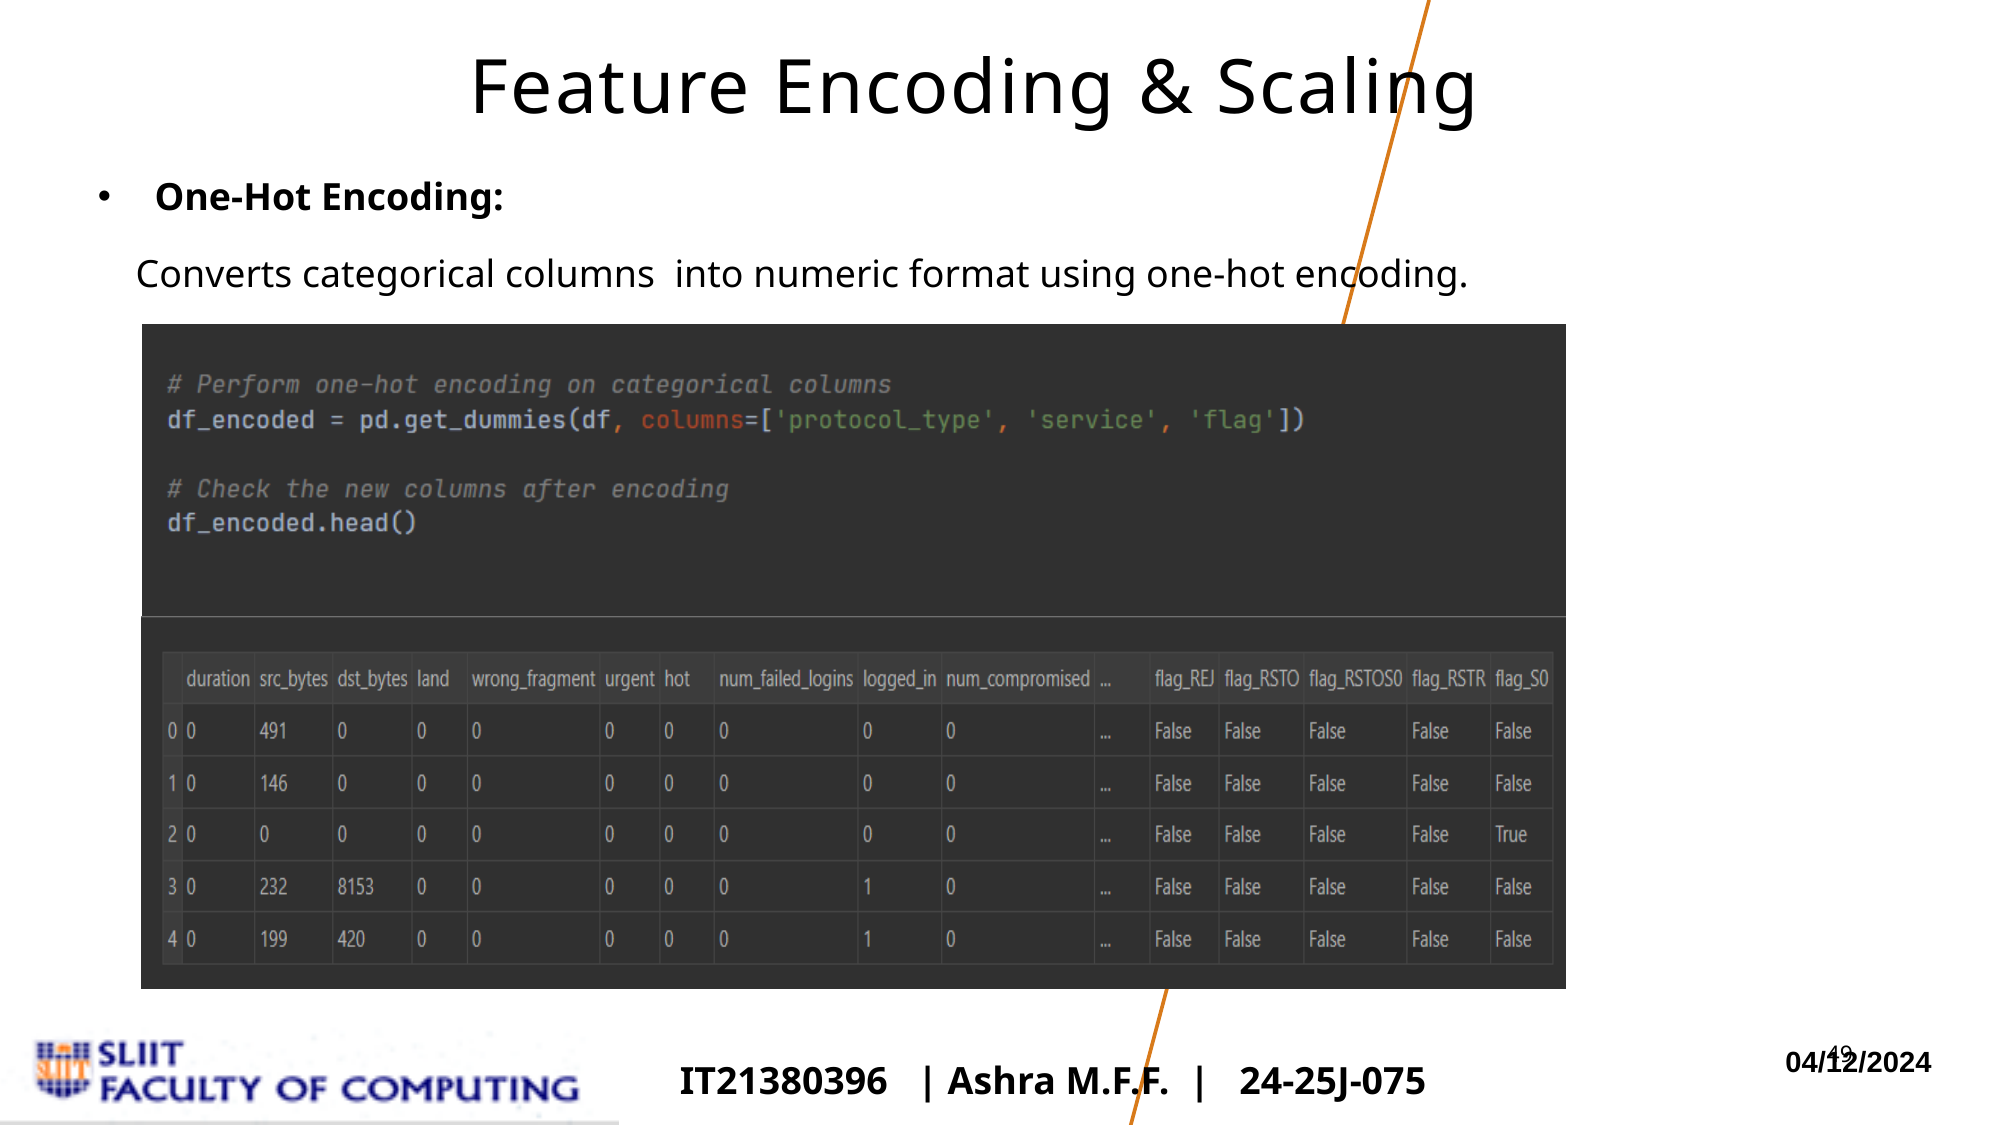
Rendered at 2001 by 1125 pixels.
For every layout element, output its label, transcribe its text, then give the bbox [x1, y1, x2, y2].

picture [140, 615, 1566, 989]
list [141, 324, 1566, 614]
text_box Converts categorical columns into numeric format using one-hot encoding. [120, 242, 1577, 303]
title Feature Encoding & Scaling [454, 17, 1546, 138]
text_box One-Hot Encoding: [82, 165, 837, 226]
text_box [0, 1014, 2000, 1125]
